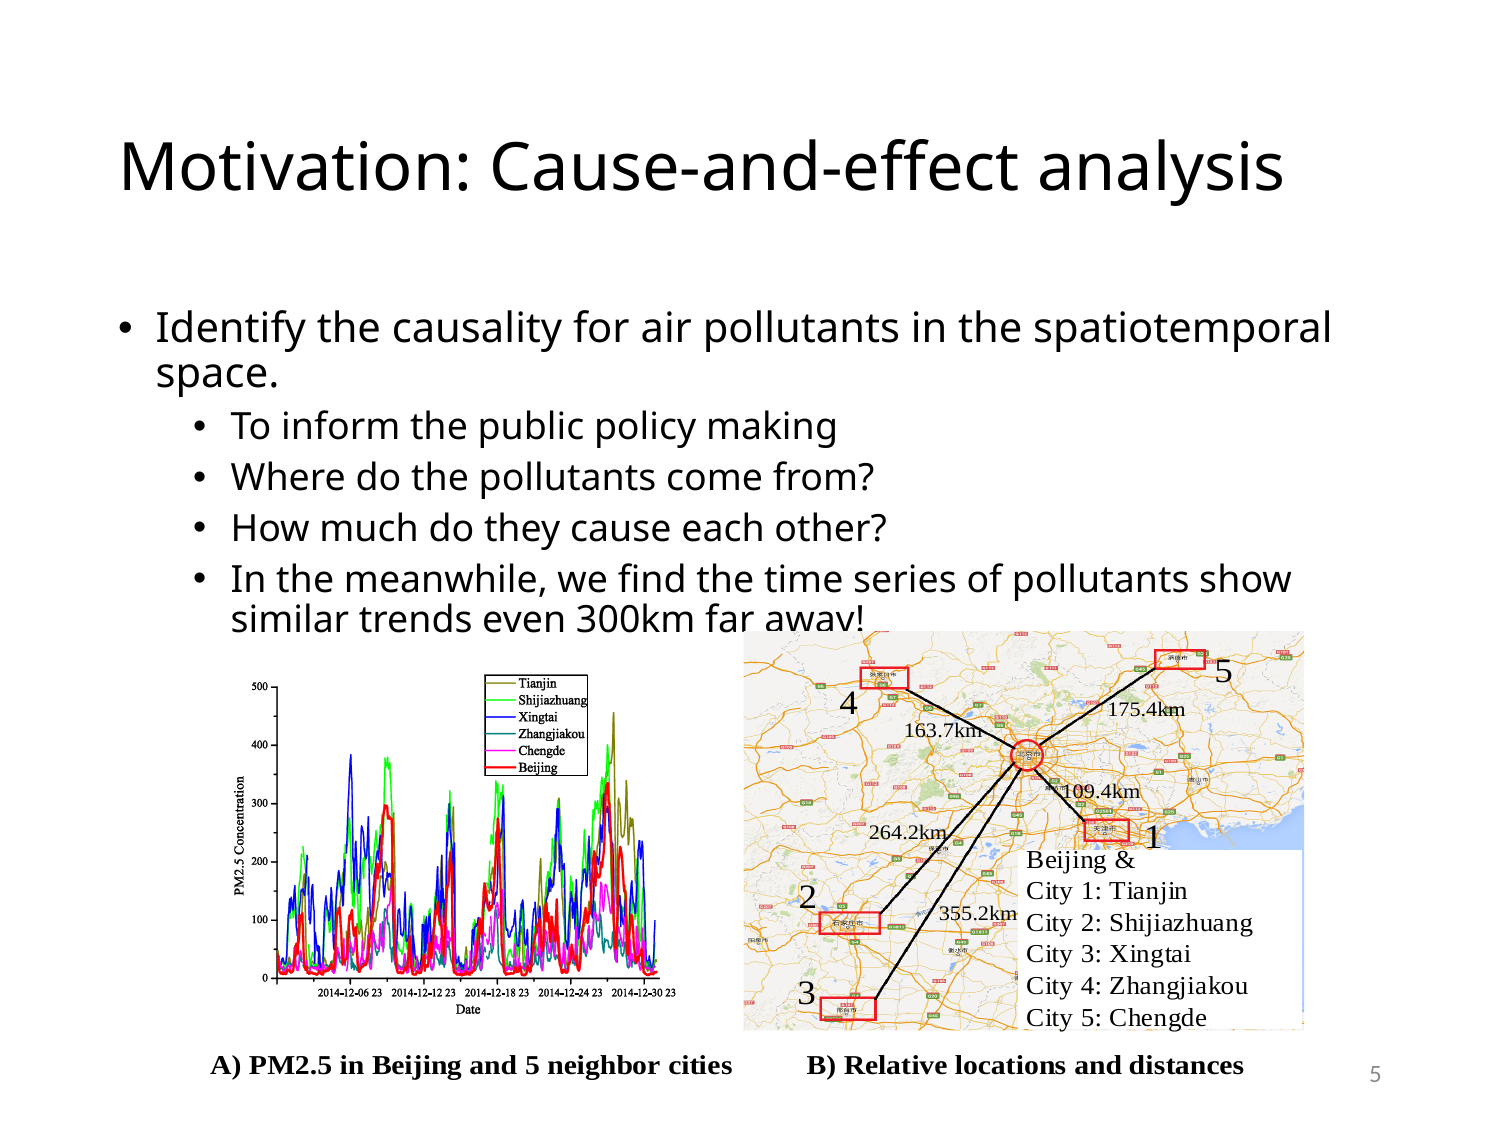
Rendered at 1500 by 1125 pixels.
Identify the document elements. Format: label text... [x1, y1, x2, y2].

title Motivation: Cause-and-effect analysis [103, 59, 1397, 278]
picture [169, 627, 1325, 1095]
slide_number 5 [1059, 1042, 1397, 1103]
list Identify the causality for air pollutants in the spatiotemporal space. To inform the public policy making Where do the pollutants come from? How much do they cause each other? In the meanwhile, we find the time series of pollutants show similar trends even 300km far away! [103, 299, 1397, 1014]
